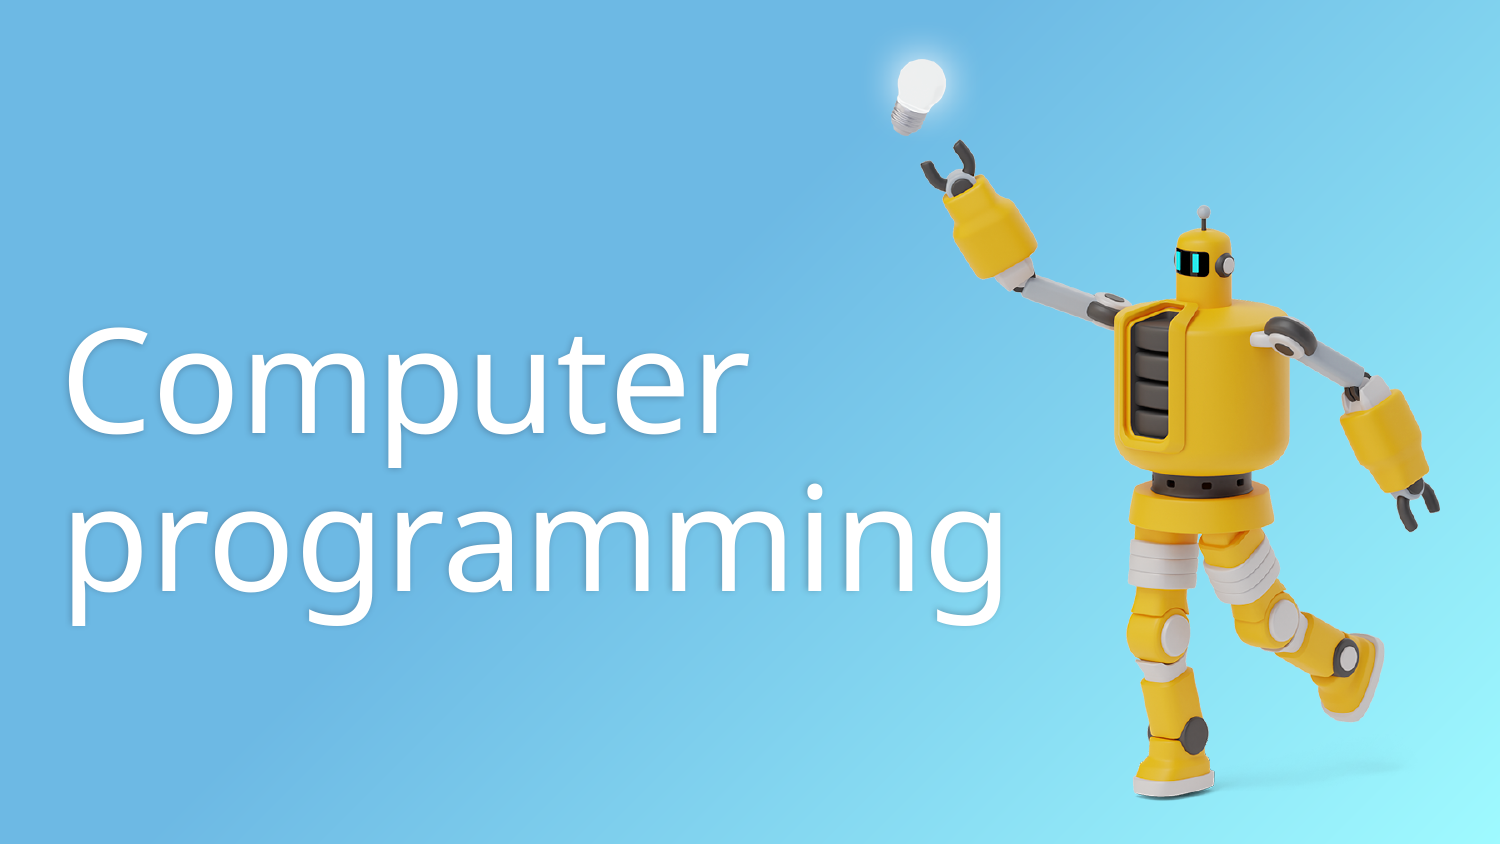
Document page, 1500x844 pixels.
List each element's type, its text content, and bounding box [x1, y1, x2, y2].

title Computer programming [60, 209, 915, 721]
picture [858, 19, 1440, 801]
